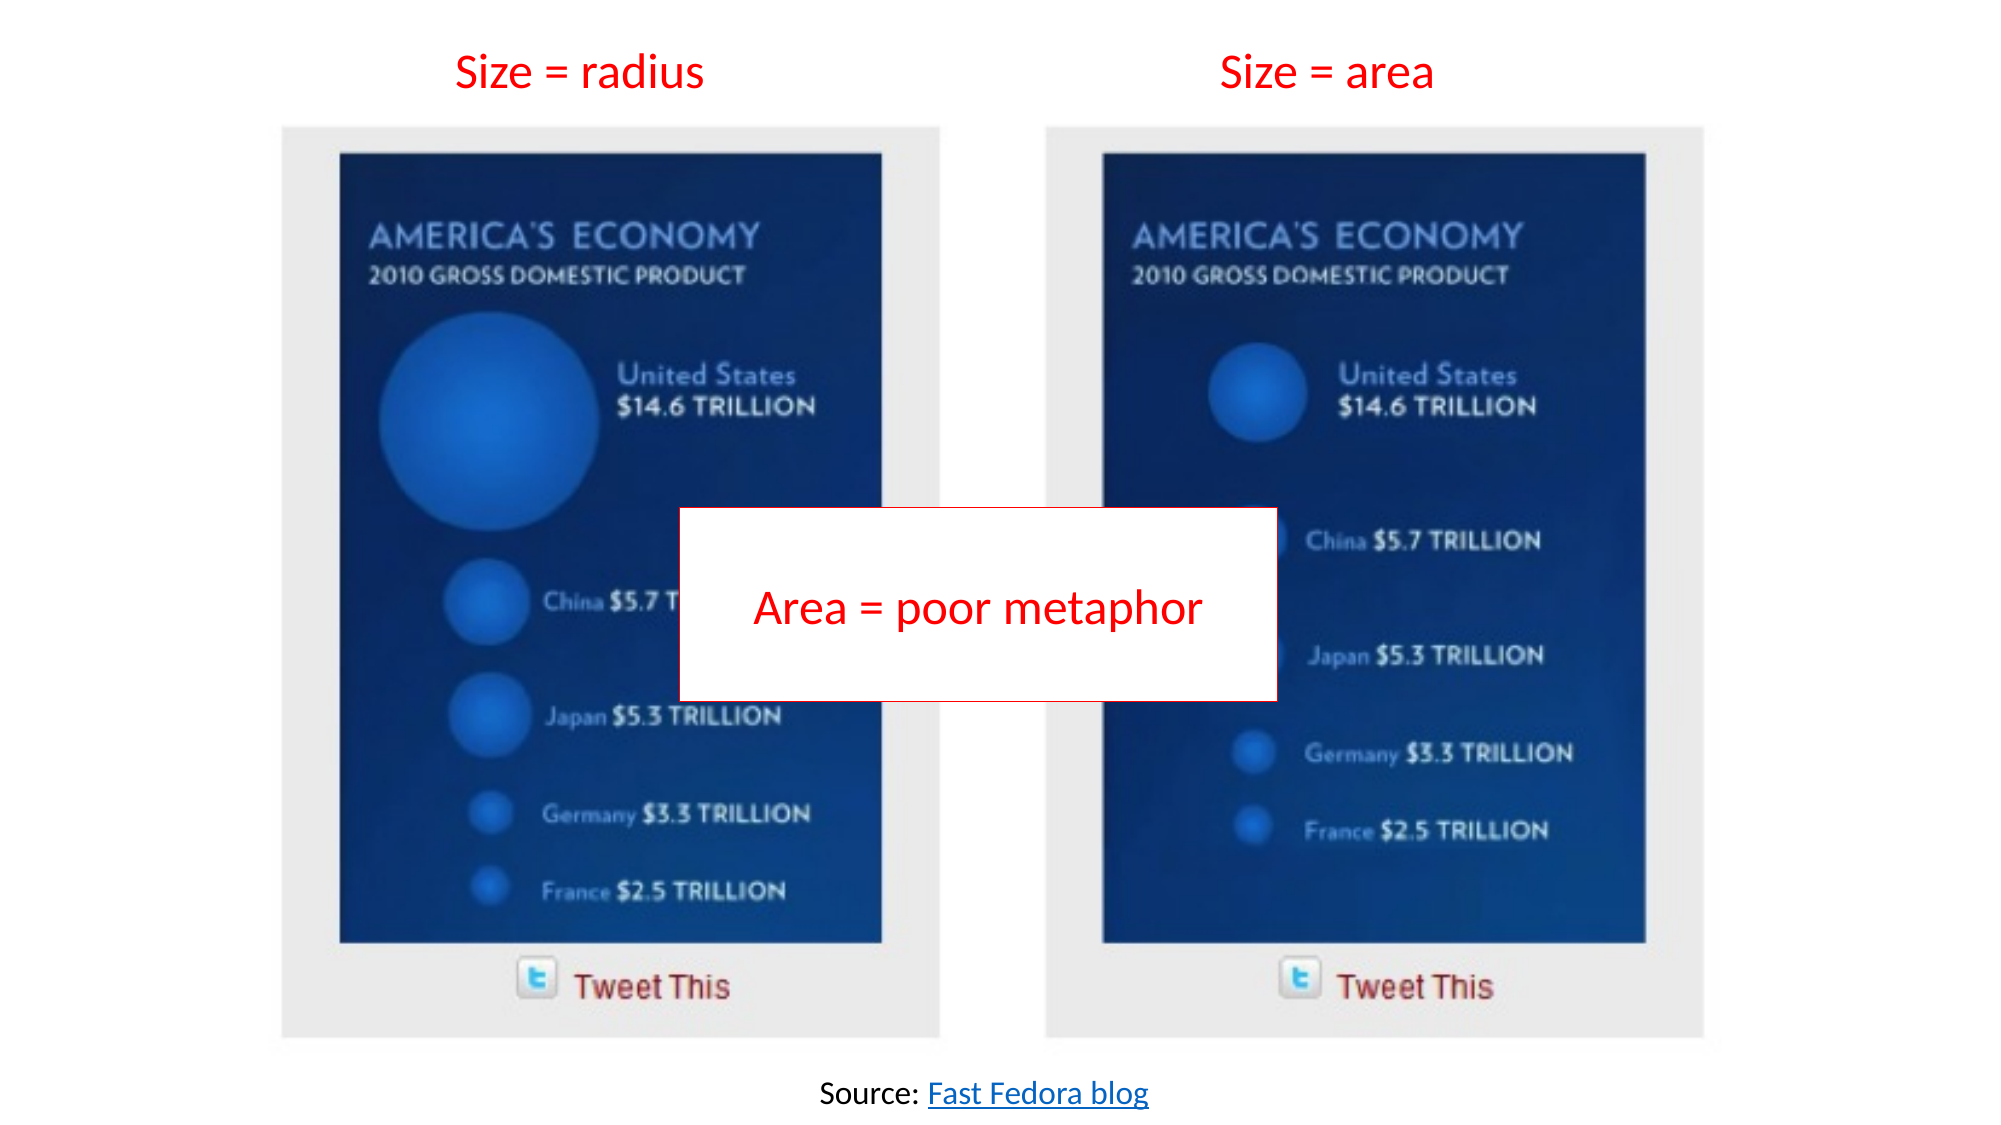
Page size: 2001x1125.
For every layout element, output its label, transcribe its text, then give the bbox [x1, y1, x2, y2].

text_box Size = area [1102, 31, 1553, 106]
text_box Source: Fast Fedora blog [804, 1065, 1328, 1119]
picture [251, 106, 1746, 1065]
text_box Size = radius [354, 31, 805, 106]
